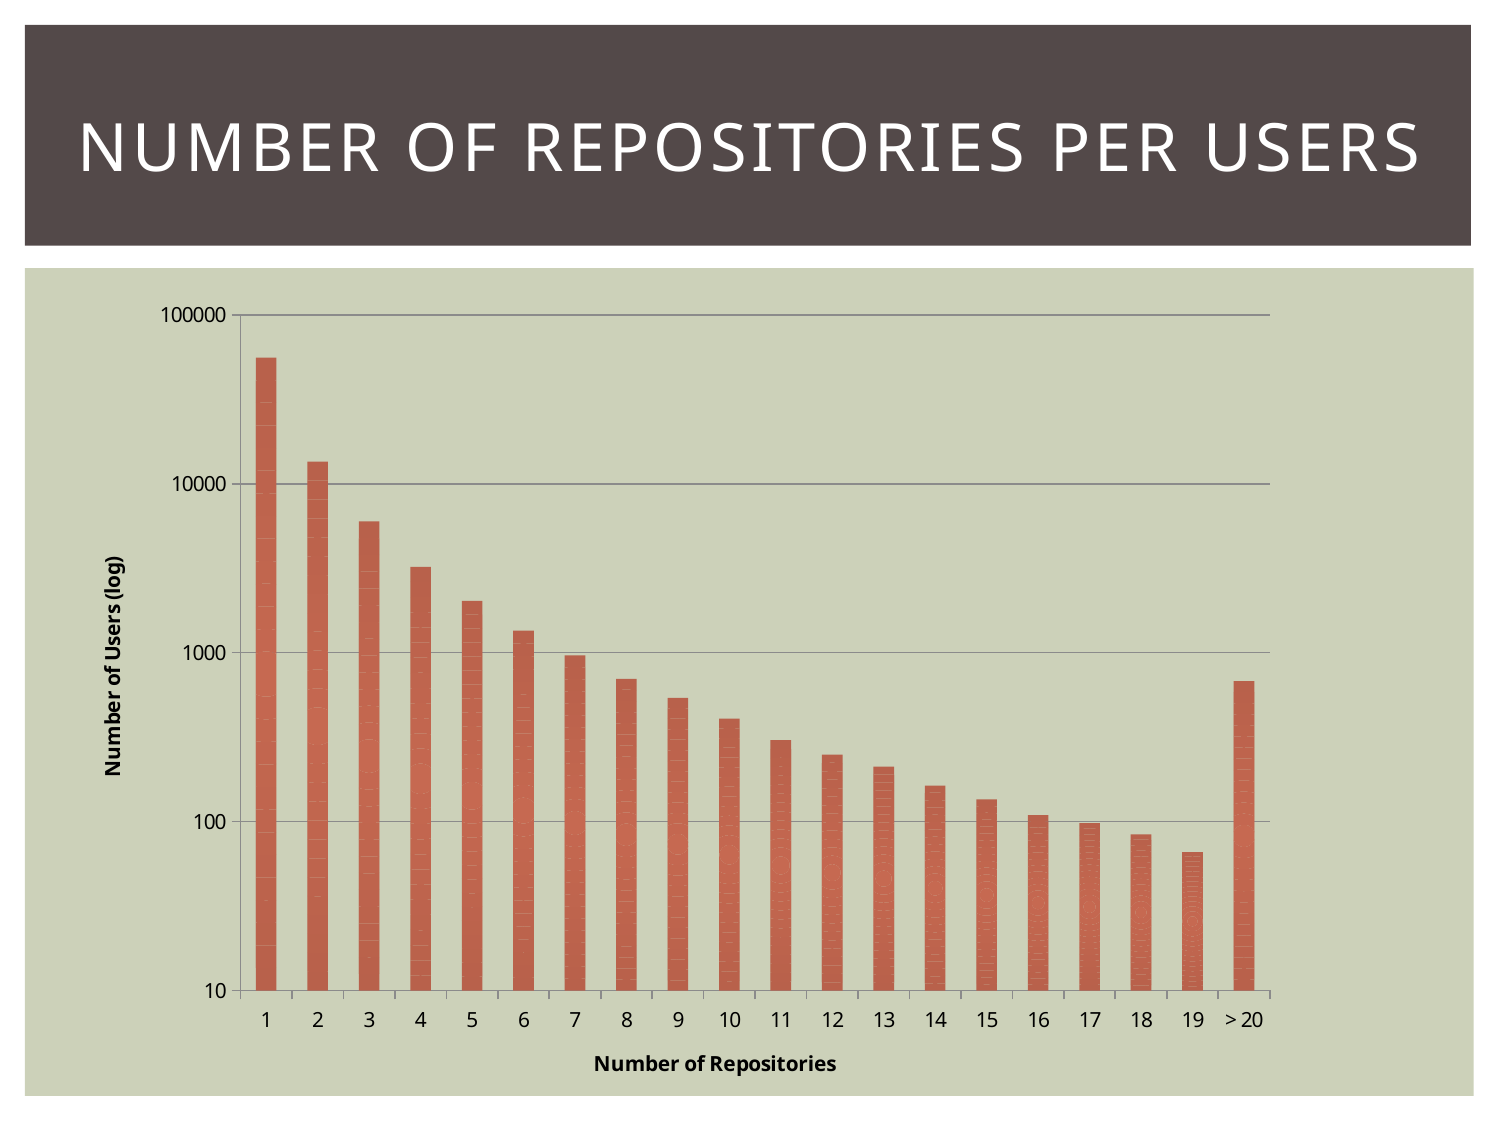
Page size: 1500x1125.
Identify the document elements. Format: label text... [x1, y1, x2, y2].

title Number of repositories per users [62, 58, 1438, 232]
chart [62, 281, 1442, 1084]
